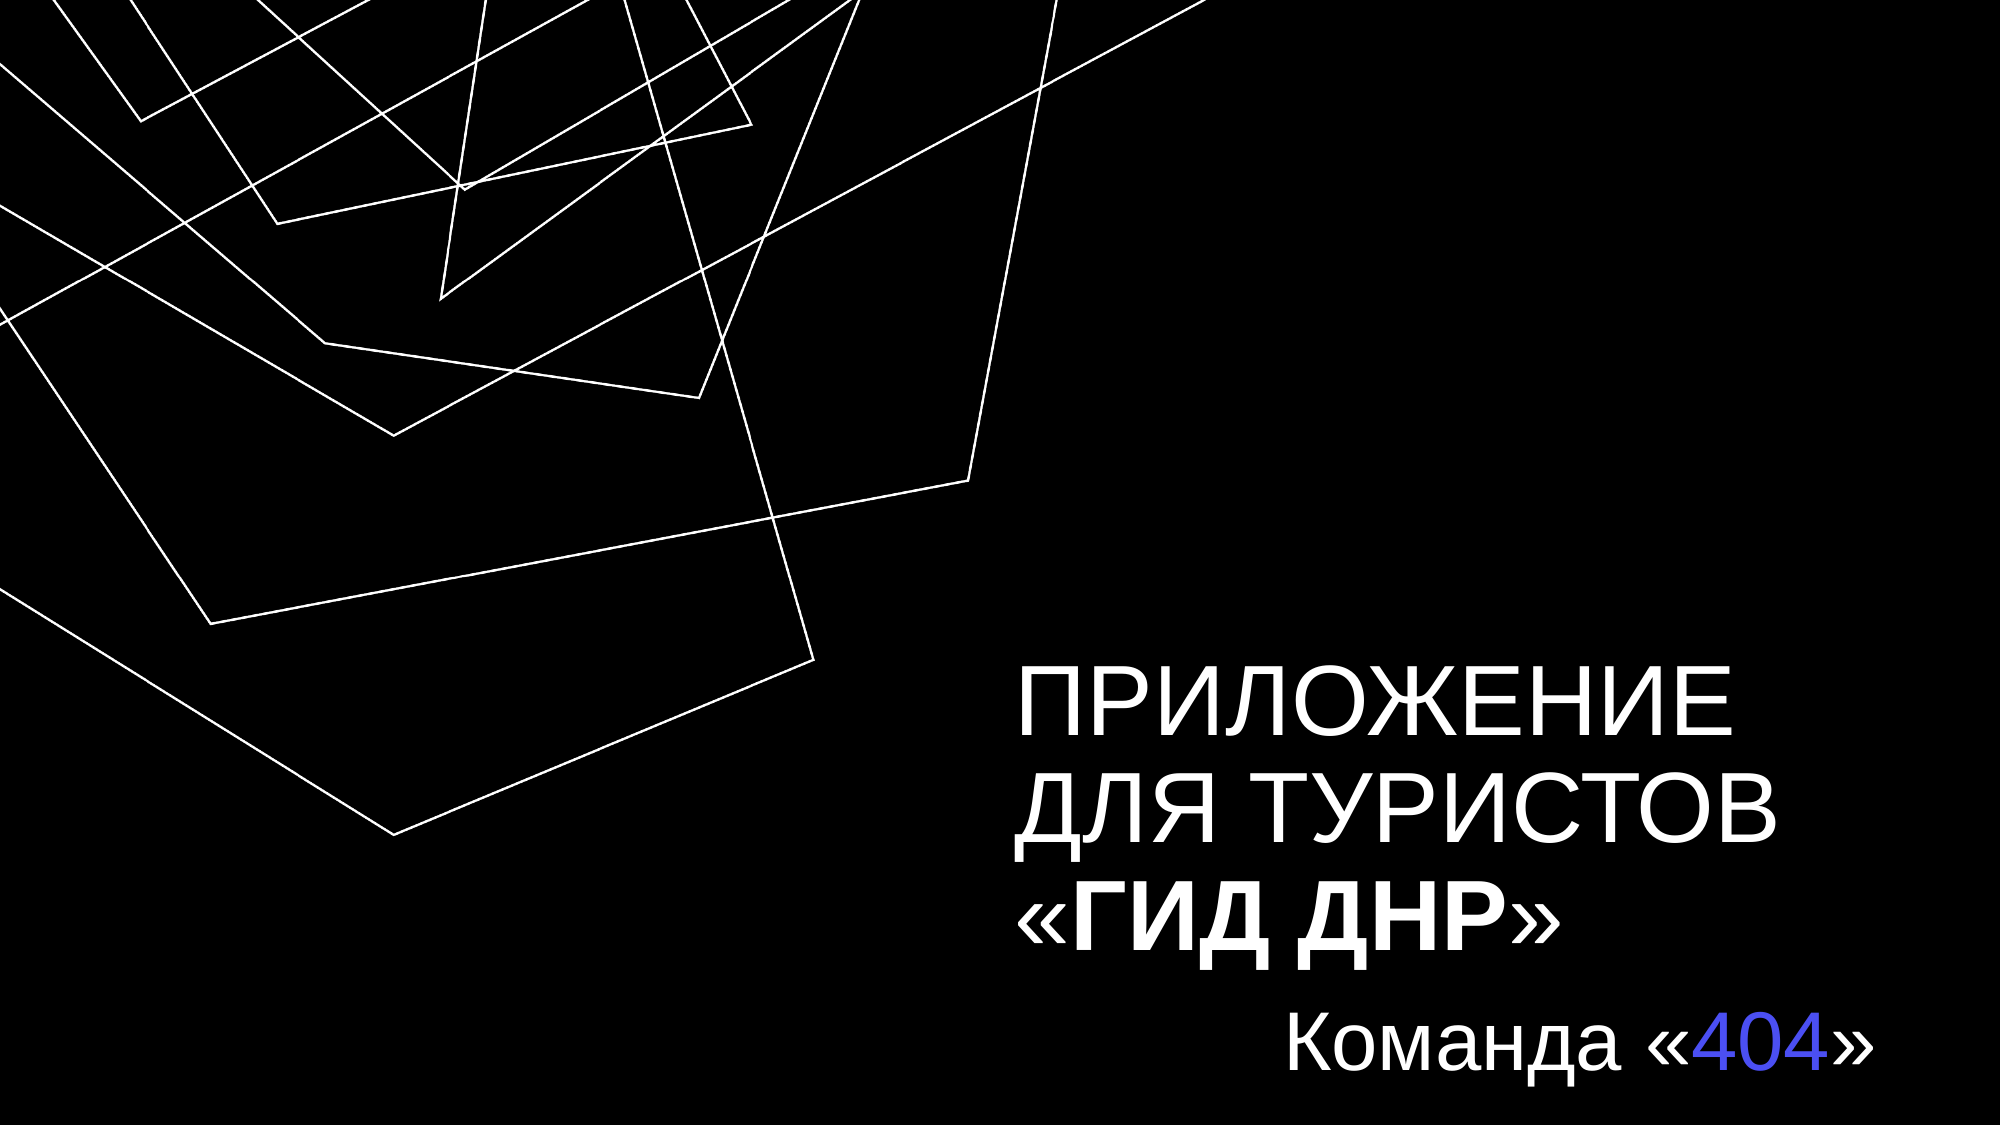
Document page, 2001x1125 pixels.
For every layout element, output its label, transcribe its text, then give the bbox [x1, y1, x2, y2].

picture [0, 0, 1356, 873]
title Приложение для туристов «Гид ДНР» [999, 455, 1931, 980]
text_box Команда «404» [1268, 980, 1902, 1095]
